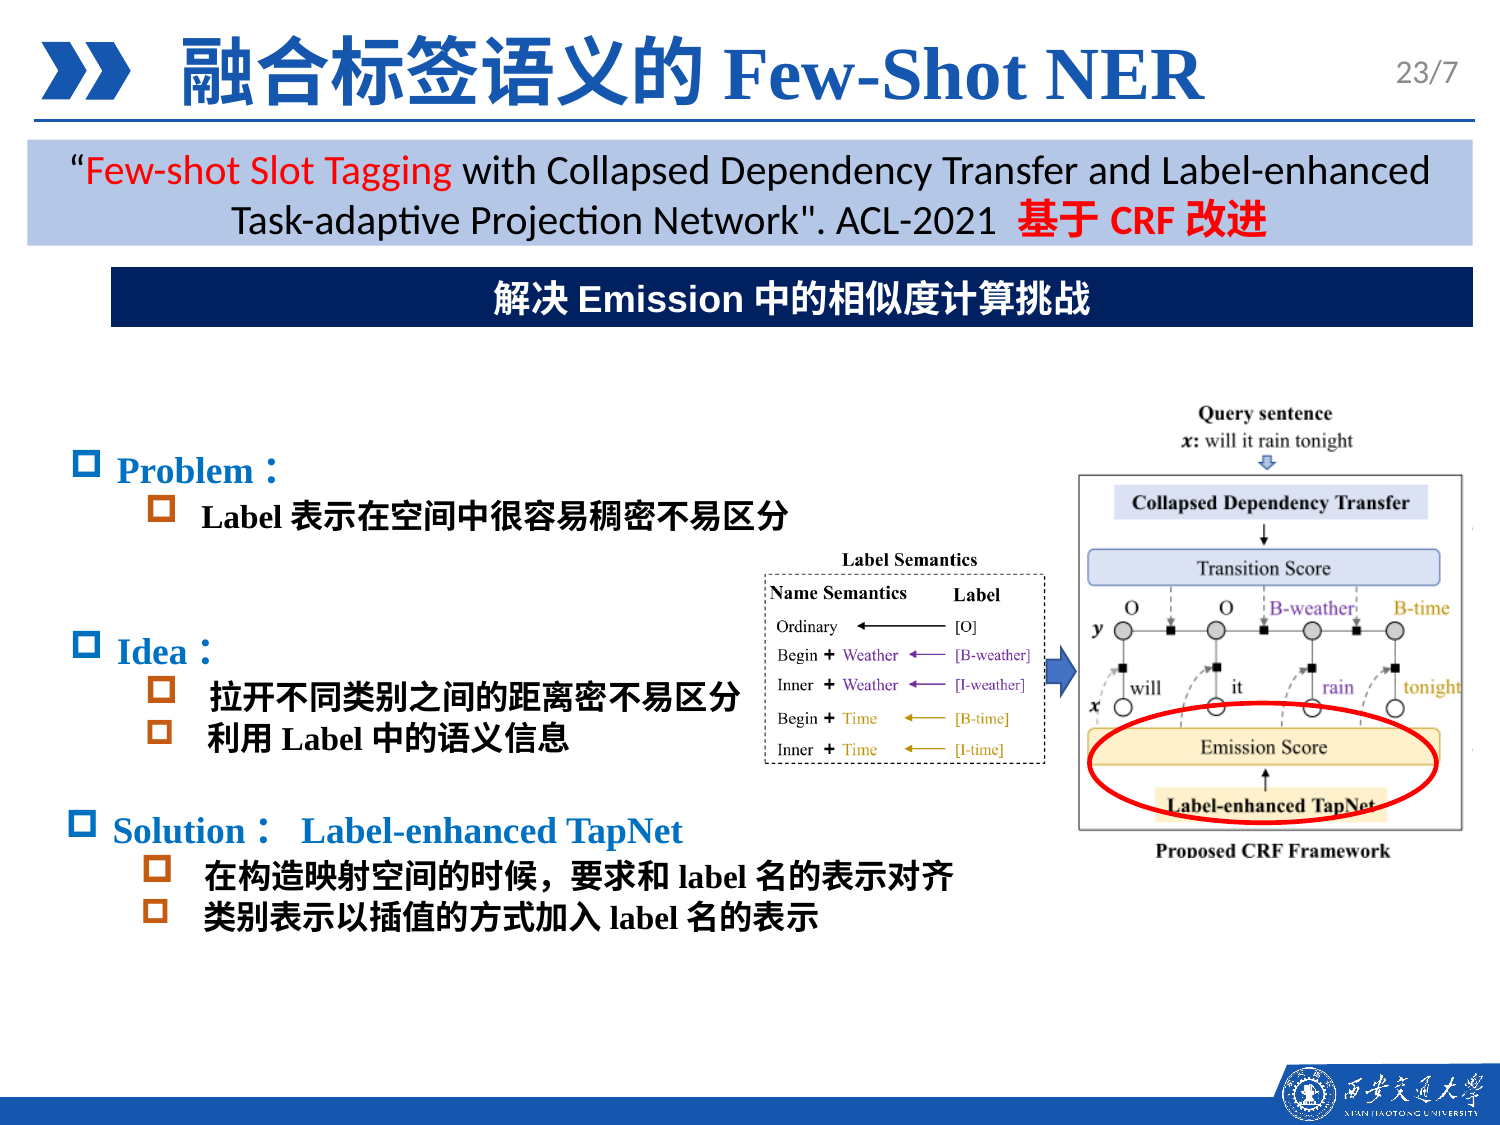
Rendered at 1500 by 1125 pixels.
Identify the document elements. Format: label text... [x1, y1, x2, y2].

slide_number 23/7 [1355, 41, 1474, 100]
text_box “Few-shot Slot Tagging with Collapsed Dependency Transfer and Label-enhanced Task-adaptive Projection Network". ACL-2021 基于CRF改进 [26, 139, 1474, 247]
picture [762, 550, 1047, 769]
text_box Problem： Label表示在空间中很容易稠密不易区分 [55, 438, 1053, 544]
text_box [1047, 658, 1053, 685]
text_box 融合标签语义的Few-Shot NER [165, 17, 1500, 123]
picture [1053, 402, 1473, 858]
text_box Solution：Label-enhanced TapNet 在构造映射空间的时候，要求和label名的表示对齐 类别表示以插值的方式加入label名的表示 [50, 798, 1079, 944]
text_box Idea： 拉开不同类别之间的距离密不易区分 利用Label中的语义信息 [55, 619, 1053, 798]
picture [1282, 1067, 1483, 1121]
text_box 解决Emission中的相似度计算挑战 [111, 267, 1473, 327]
